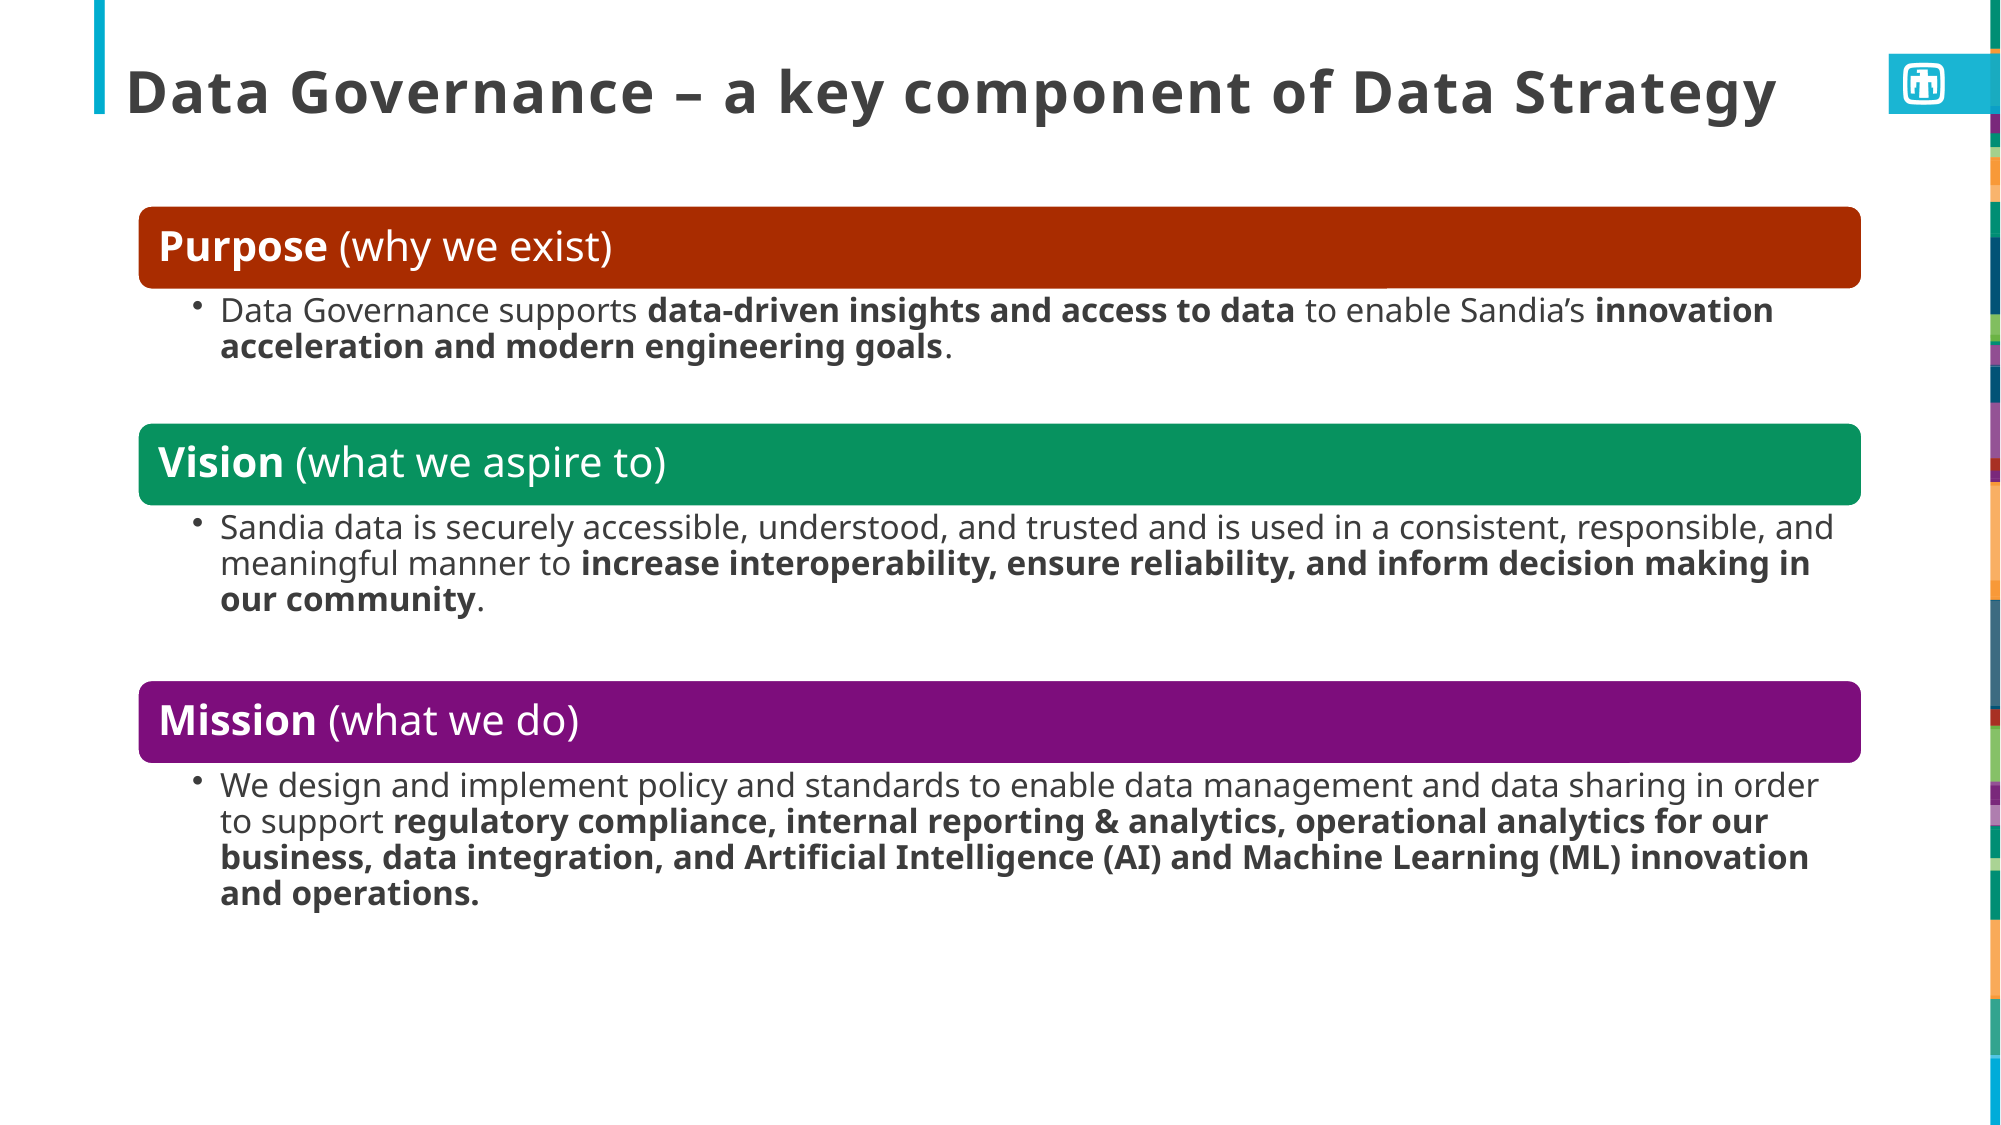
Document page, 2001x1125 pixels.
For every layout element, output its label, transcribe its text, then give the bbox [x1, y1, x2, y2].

picture [0, 0, 2001, 1125]
title Data Governance – a key component of Data Strategy [118, 58, 1838, 153]
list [136, 202, 1863, 992]
